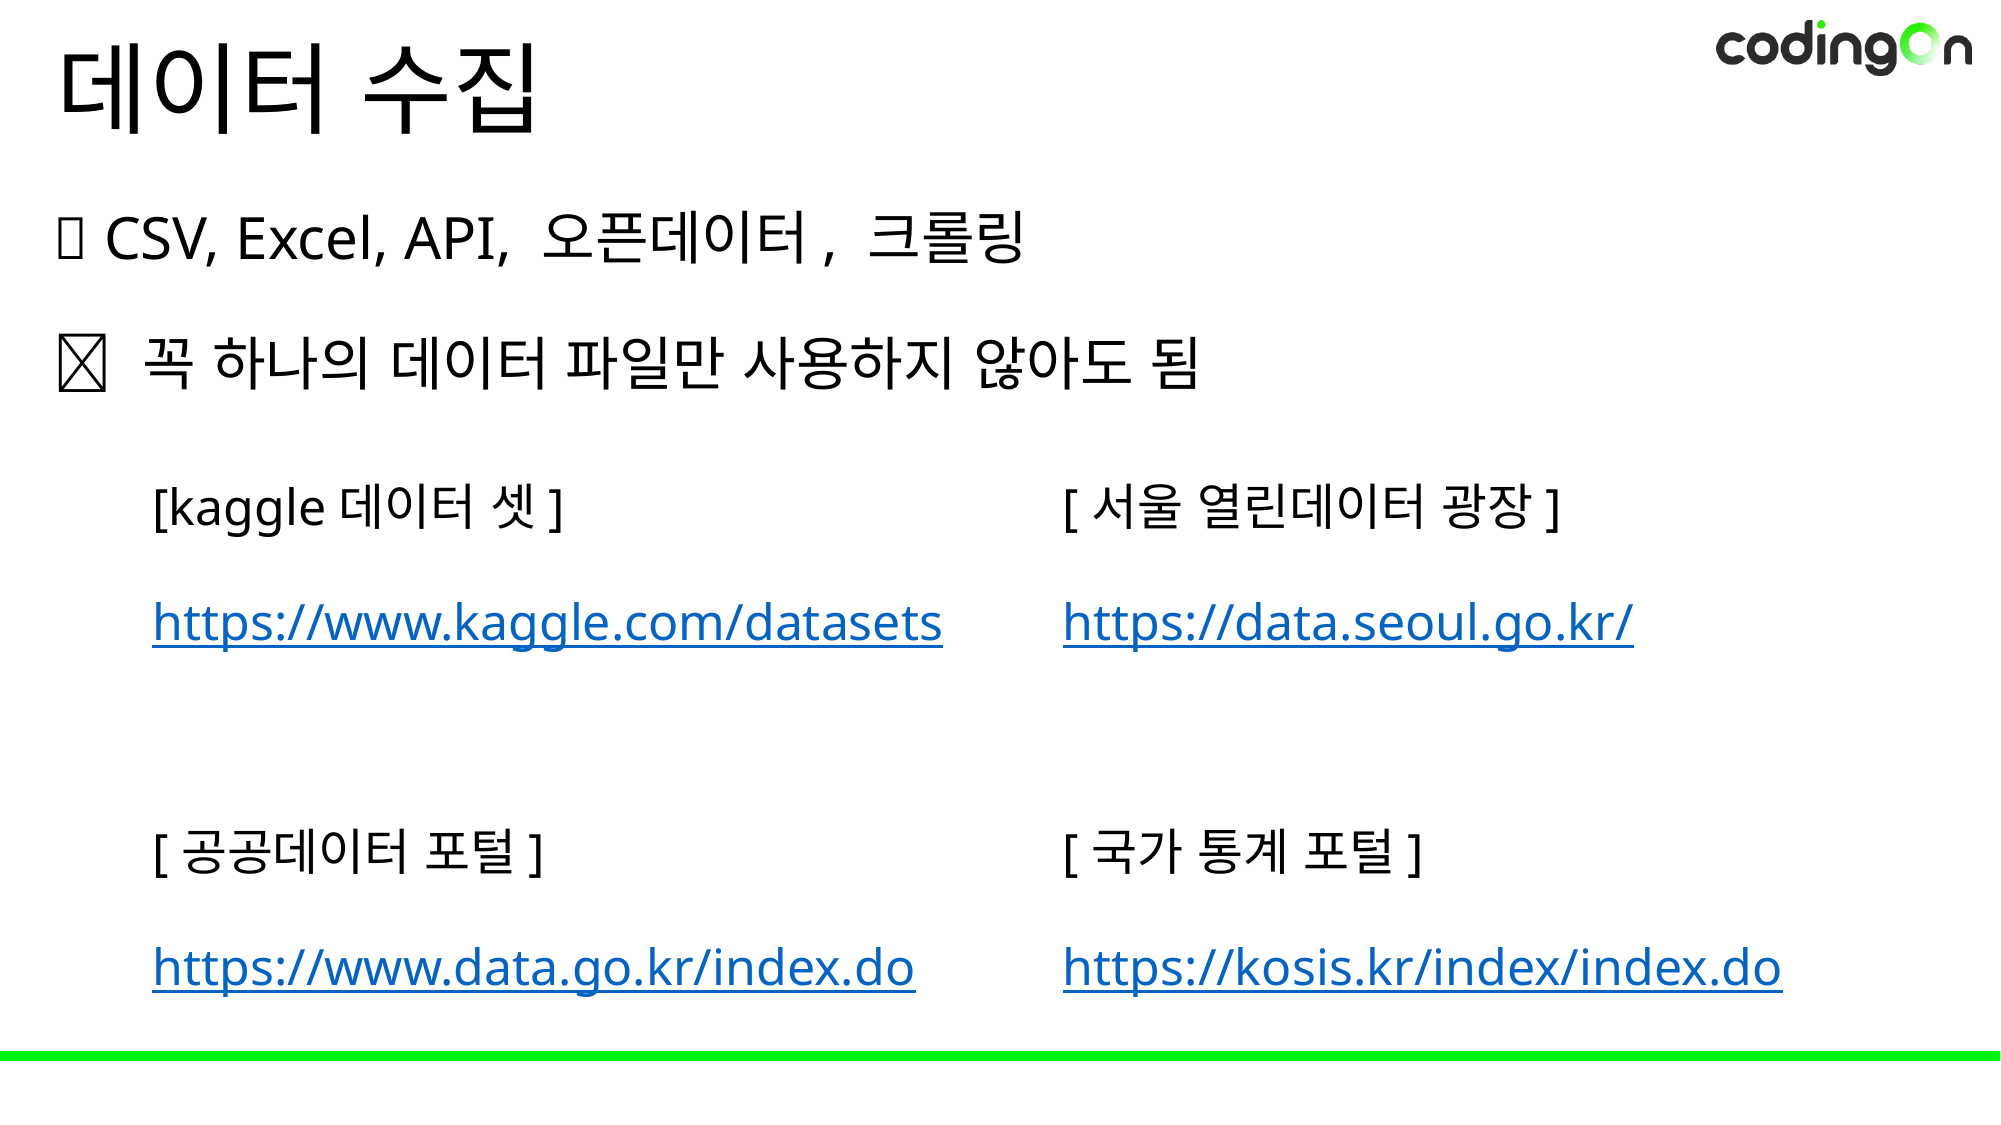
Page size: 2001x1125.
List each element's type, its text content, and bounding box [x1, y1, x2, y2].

list [서울 열린데이터 광장] https://data.seoul.go.kr/ [국가 통계 포털] https://kosis.kr/index/index.do [1048, 438, 1911, 992]
picture [1767, 20, 1972, 76]
title 데이터 수집 [41, 0, 1767, 158]
text_box 💡 CSV, Excel, API, 오픈데이터, 크롤링 📌 꼭 하나의 데이터 파일만 사용하지 않아도 됨 [39, 158, 1959, 420]
text_box [kaggle데이터 셋] https://www.kaggle.com/datasets [공공데이터 포털] https://www.data.go.kr/index.do [137, 438, 1000, 992]
